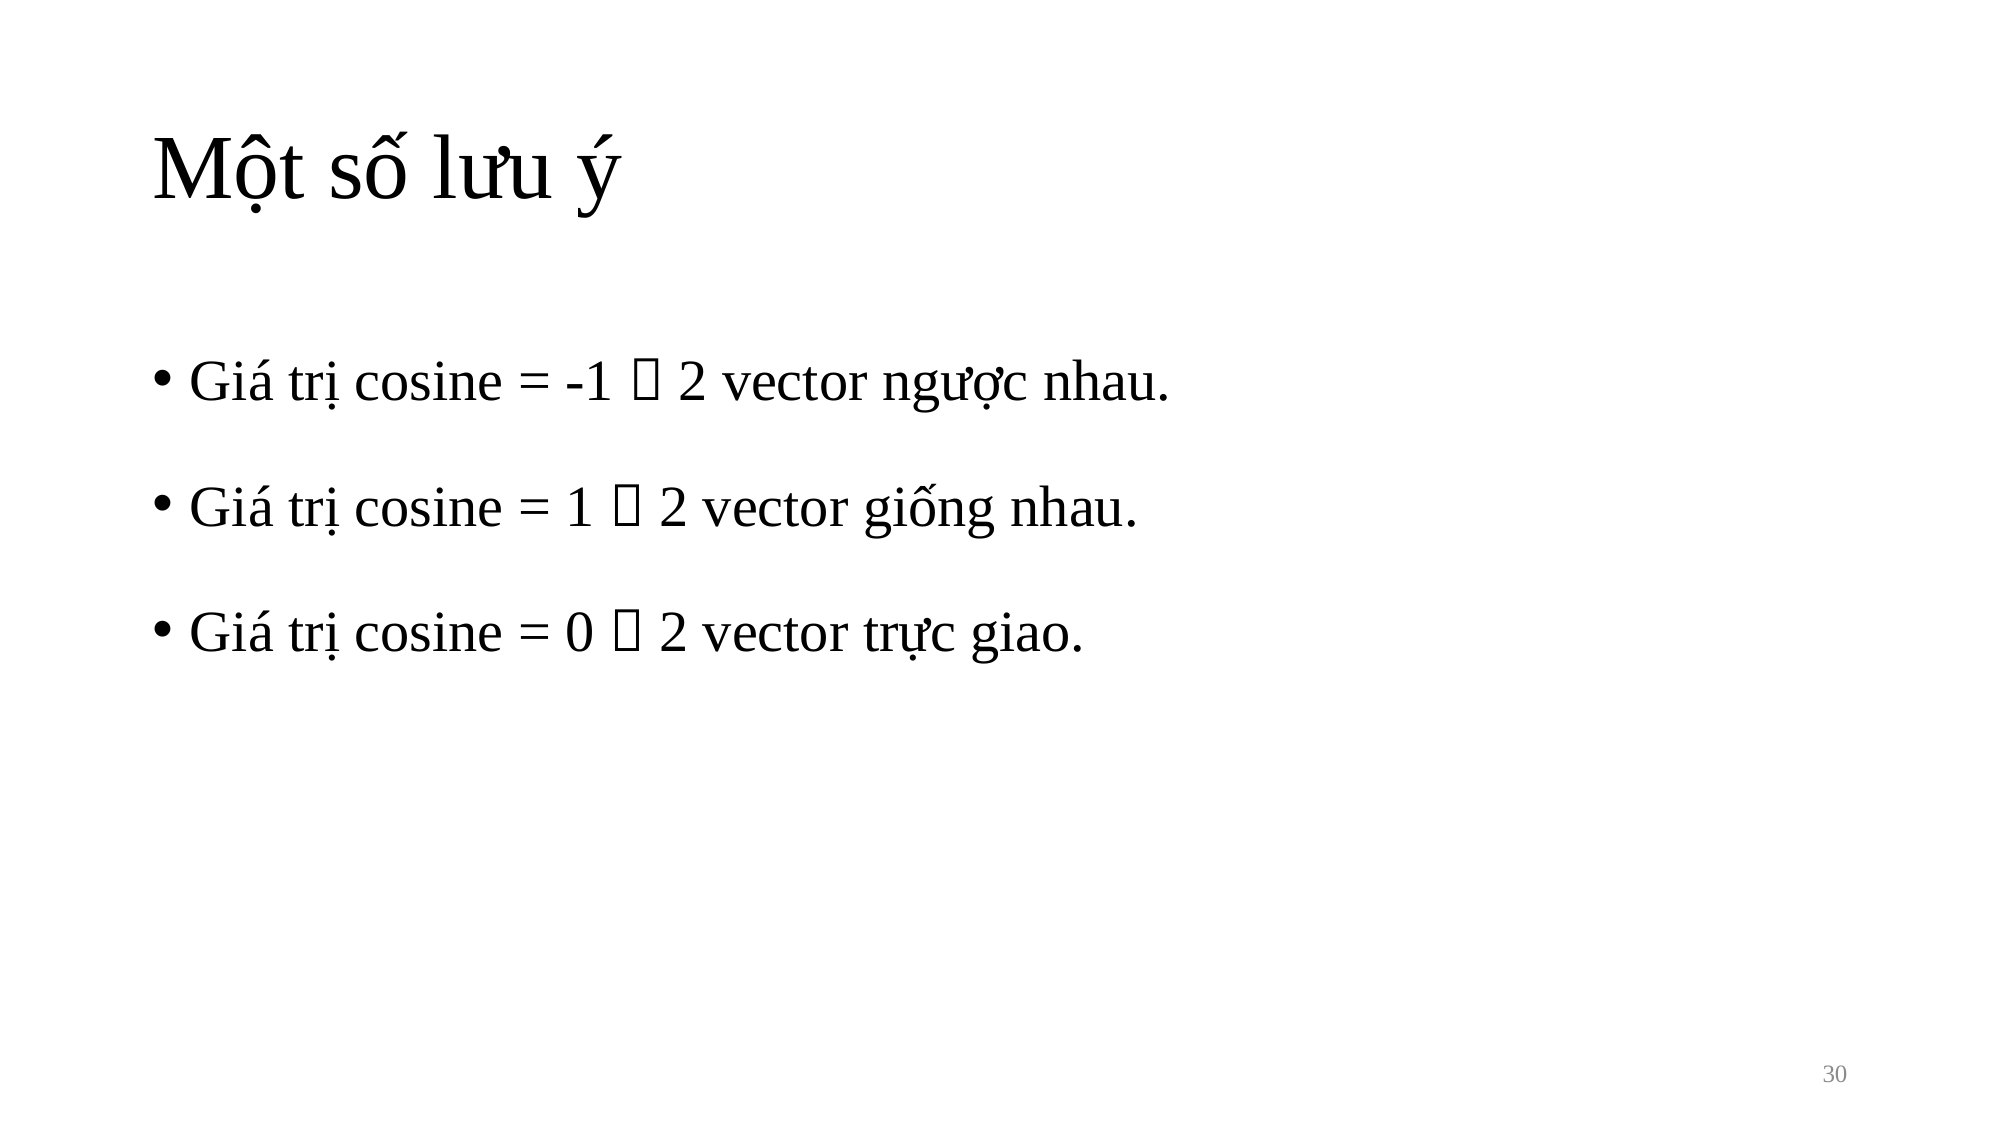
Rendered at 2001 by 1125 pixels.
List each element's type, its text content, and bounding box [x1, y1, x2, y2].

title Một số lưu ý [137, 59, 1863, 278]
list Giá trị cosine = -1  2 vector ngược nhau. Giá trị cosine = 1  2 vector giống nhau. Giá trị cosine = 0  2 vector trực giao. [137, 299, 1863, 1014]
slide_number 29 [1412, 1042, 1863, 1103]
